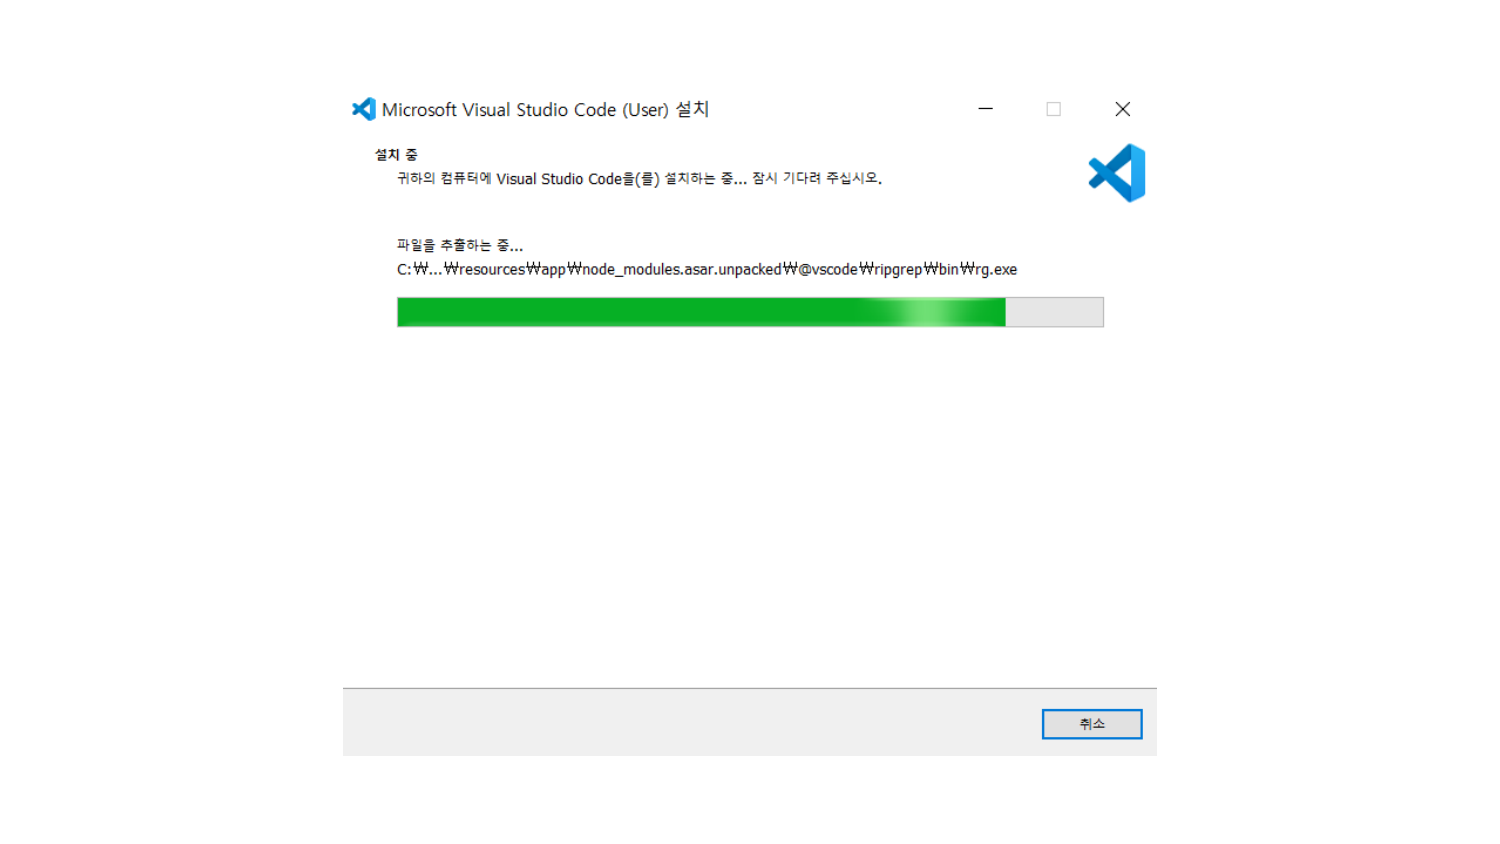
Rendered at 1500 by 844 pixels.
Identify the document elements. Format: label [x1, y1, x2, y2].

picture [343, 88, 1157, 756]
